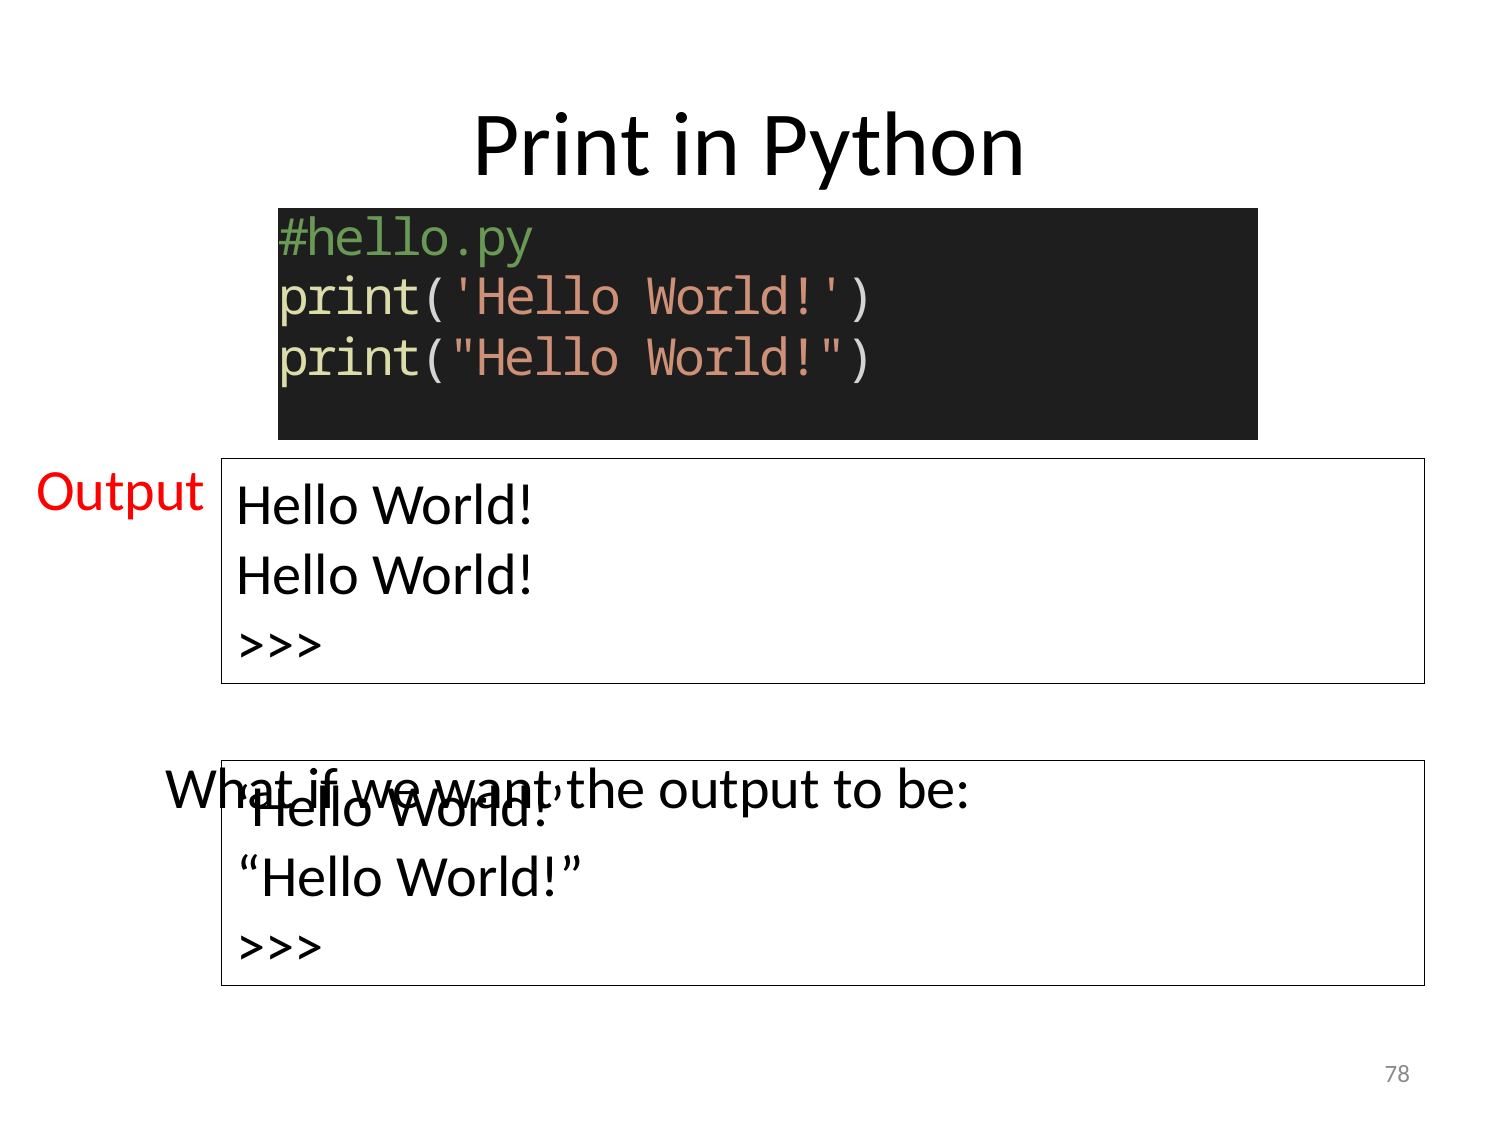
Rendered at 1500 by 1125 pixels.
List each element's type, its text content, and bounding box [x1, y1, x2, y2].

list What if we want the output to be: [75, 530, 1425, 1005]
text_box Hello World! Hello World! >>> [221, 458, 1425, 684]
slide_number 78 [1074, 1042, 1425, 1103]
text_box Output [21, 444, 221, 530]
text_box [277, 207, 1259, 441]
title Print in Python [75, 45, 1425, 233]
list What if we want the output to be: [75, 262, 1425, 458]
text_box ‘Hello World!’ “Hello World!” >>> [221, 760, 1425, 986]
